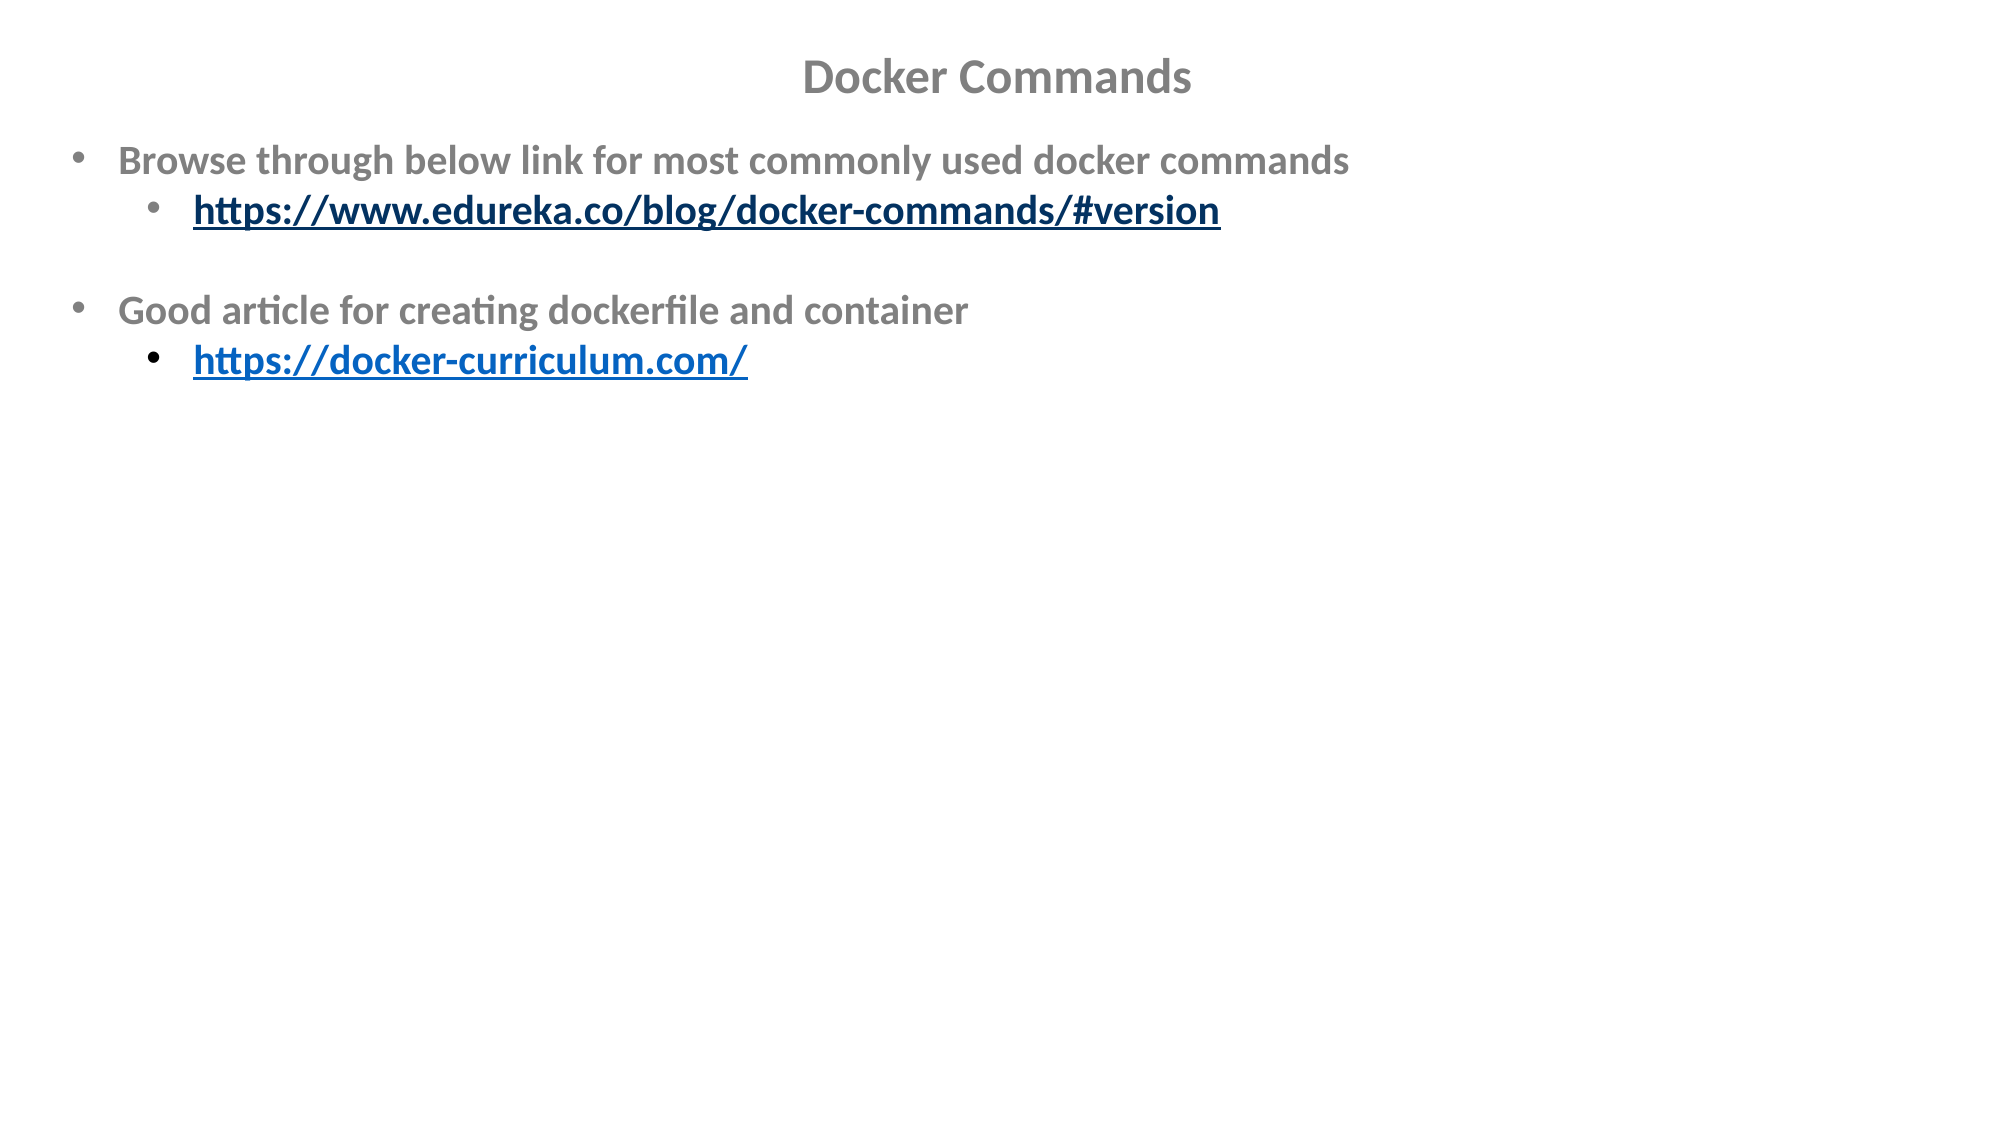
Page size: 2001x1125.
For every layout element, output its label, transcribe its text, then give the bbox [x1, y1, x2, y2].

text_box Browse through below link for most commonly used docker commands https://www.edureka.co/blog/docker-commands/#version Good article for creating dockerfile and container https://docker-curriculum.com/ [56, 125, 1975, 490]
text_box Docker Commands [21, 36, 1989, 111]
